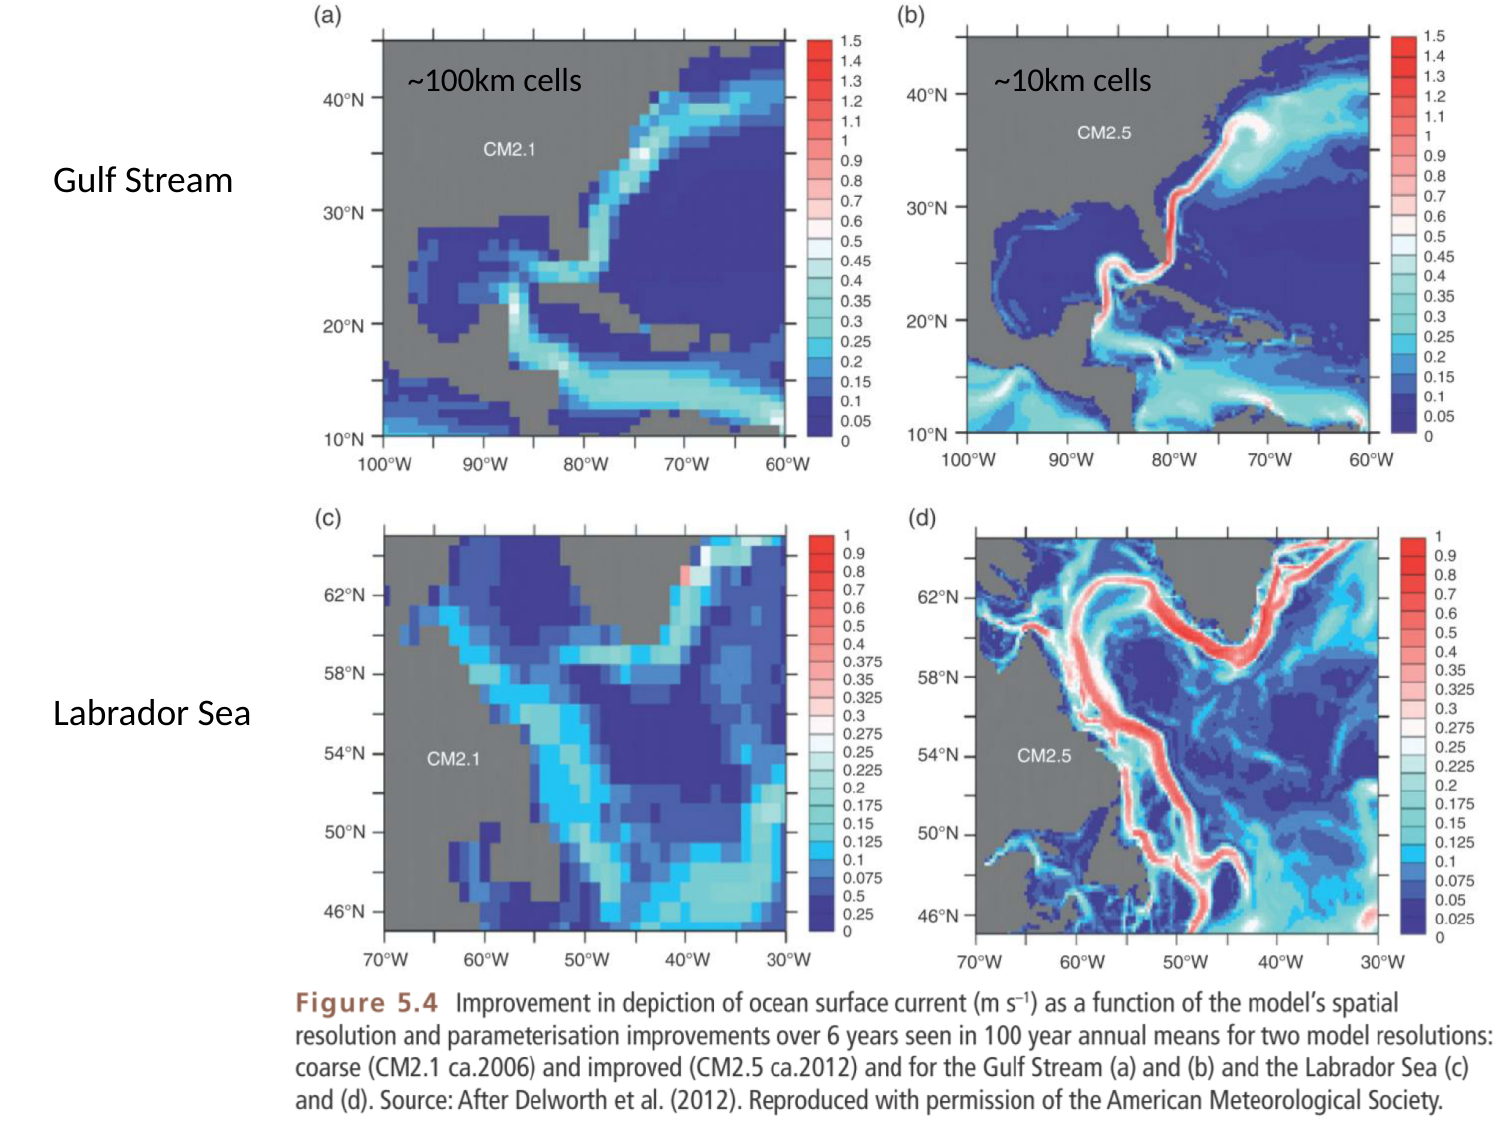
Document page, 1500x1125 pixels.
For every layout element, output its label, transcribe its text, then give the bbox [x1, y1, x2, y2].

text_box Labrador Sea [38, 680, 267, 740]
picture [290, 0, 1500, 1125]
text_box Gulf Stream [38, 147, 249, 208]
